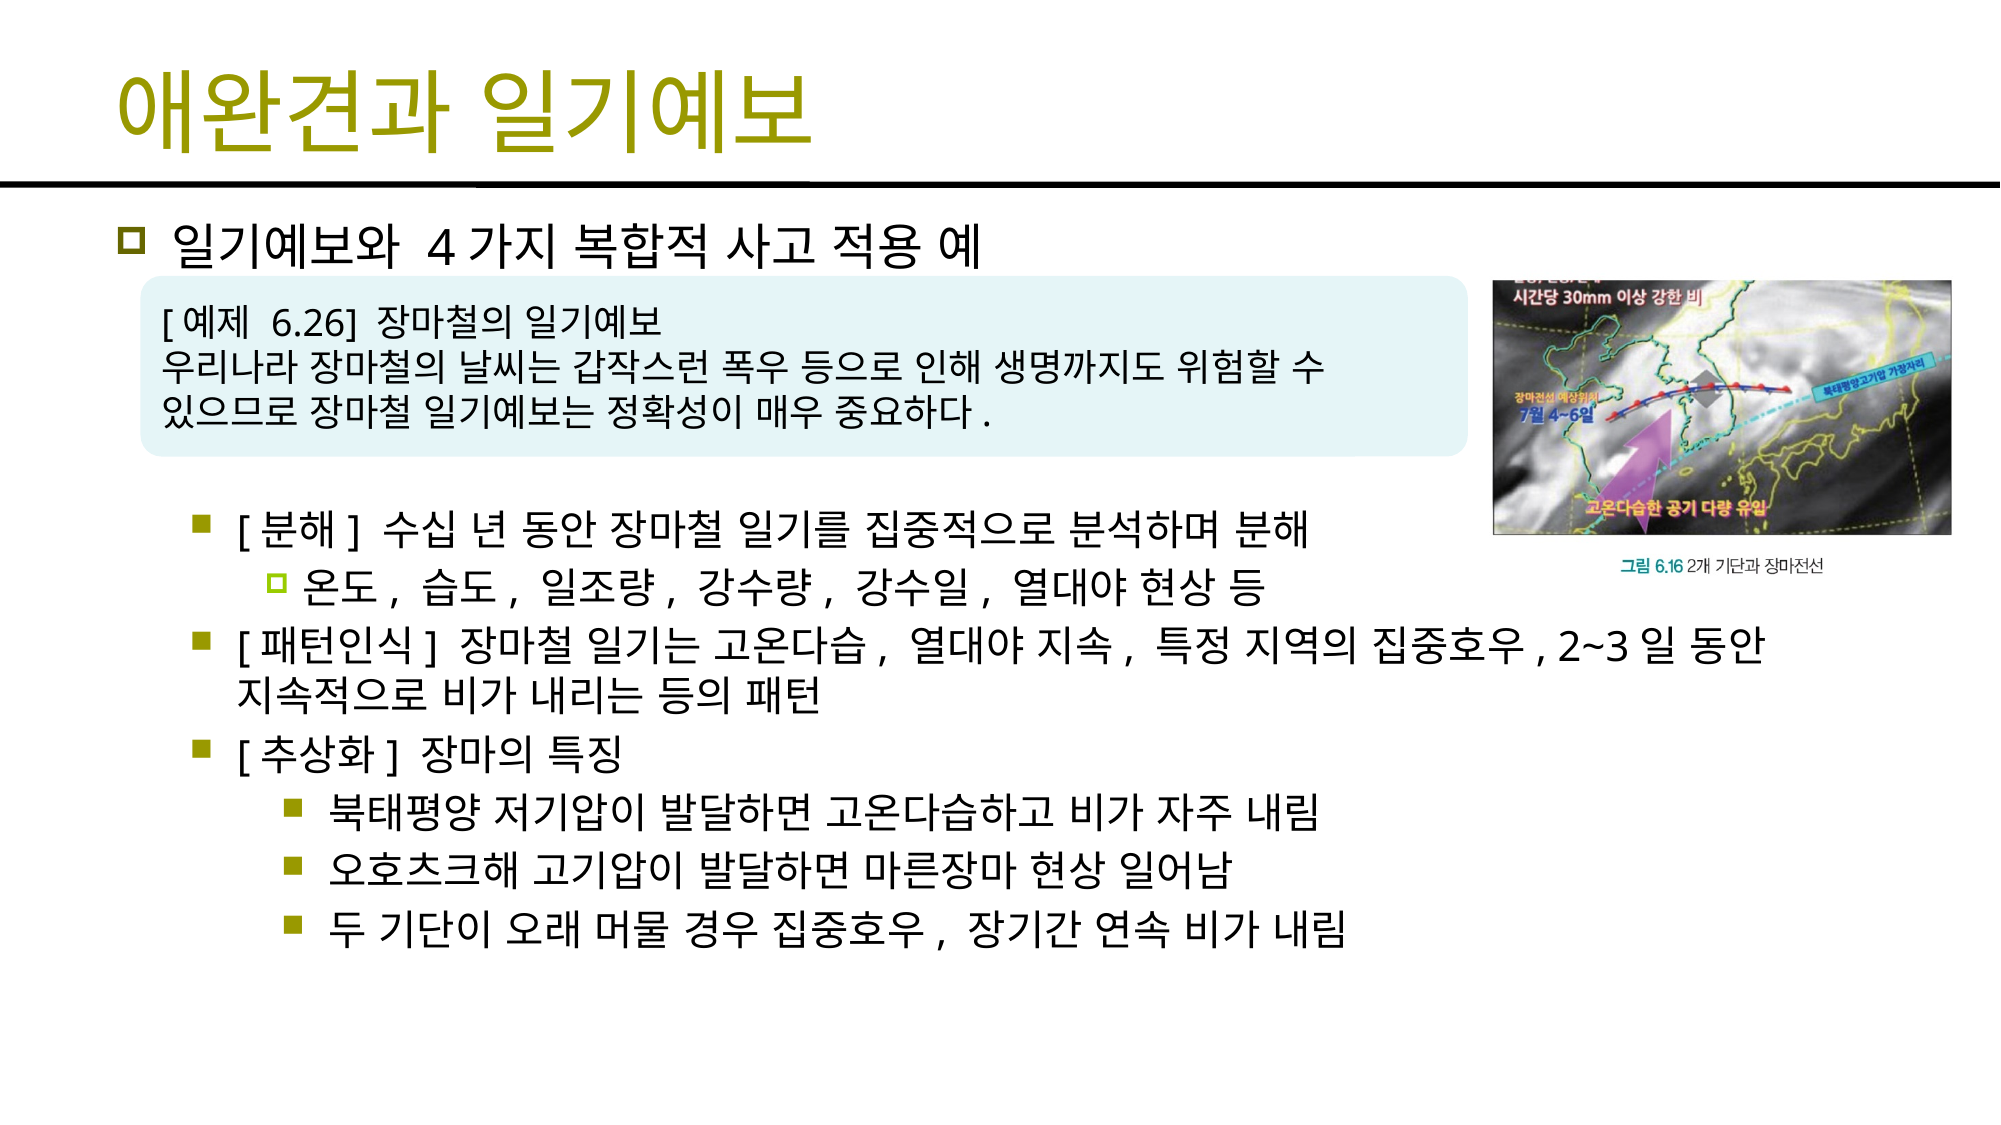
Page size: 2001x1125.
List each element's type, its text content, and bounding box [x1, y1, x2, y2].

picture [1467, 258, 1987, 590]
text_box [예제 6.26] 장마철의 일기예보 우리나라 장마철의 날씨는 갑작스런 폭우 등으로 인해 생명까지도 위험할 수 있으므로 장마철 일기예보는 정확성이 매우 중요하다. [138, 273, 1462, 459]
title 애완견과 일기예보 [99, 45, 1900, 173]
list 일기예보와 4가지 복합적 사고 적용 예 [분해] 수십 년 동안 장마철 일기를 집중적으로 분석하며 분해 온도, 습도, 일조량, 강수량, 강수일, 열대야 현상 등 [패턴인식] 장마철 일기는 고온다습, 열대야 지속, 특정 지역의 집중호우, 2~3일 동안 지속적으로 비가 내리는 등의 패턴 [추상화] 장마의 특징 북태평양 저기압이 발달하면 고온다습하고 비가 자주 내림 오호츠크해 고기압이 발달하면 마른장마 현상 일어남 두 기단이 오래 머물 경우 집중호우, 장기간 연속 비가 내림 [99, 208, 1900, 1006]
